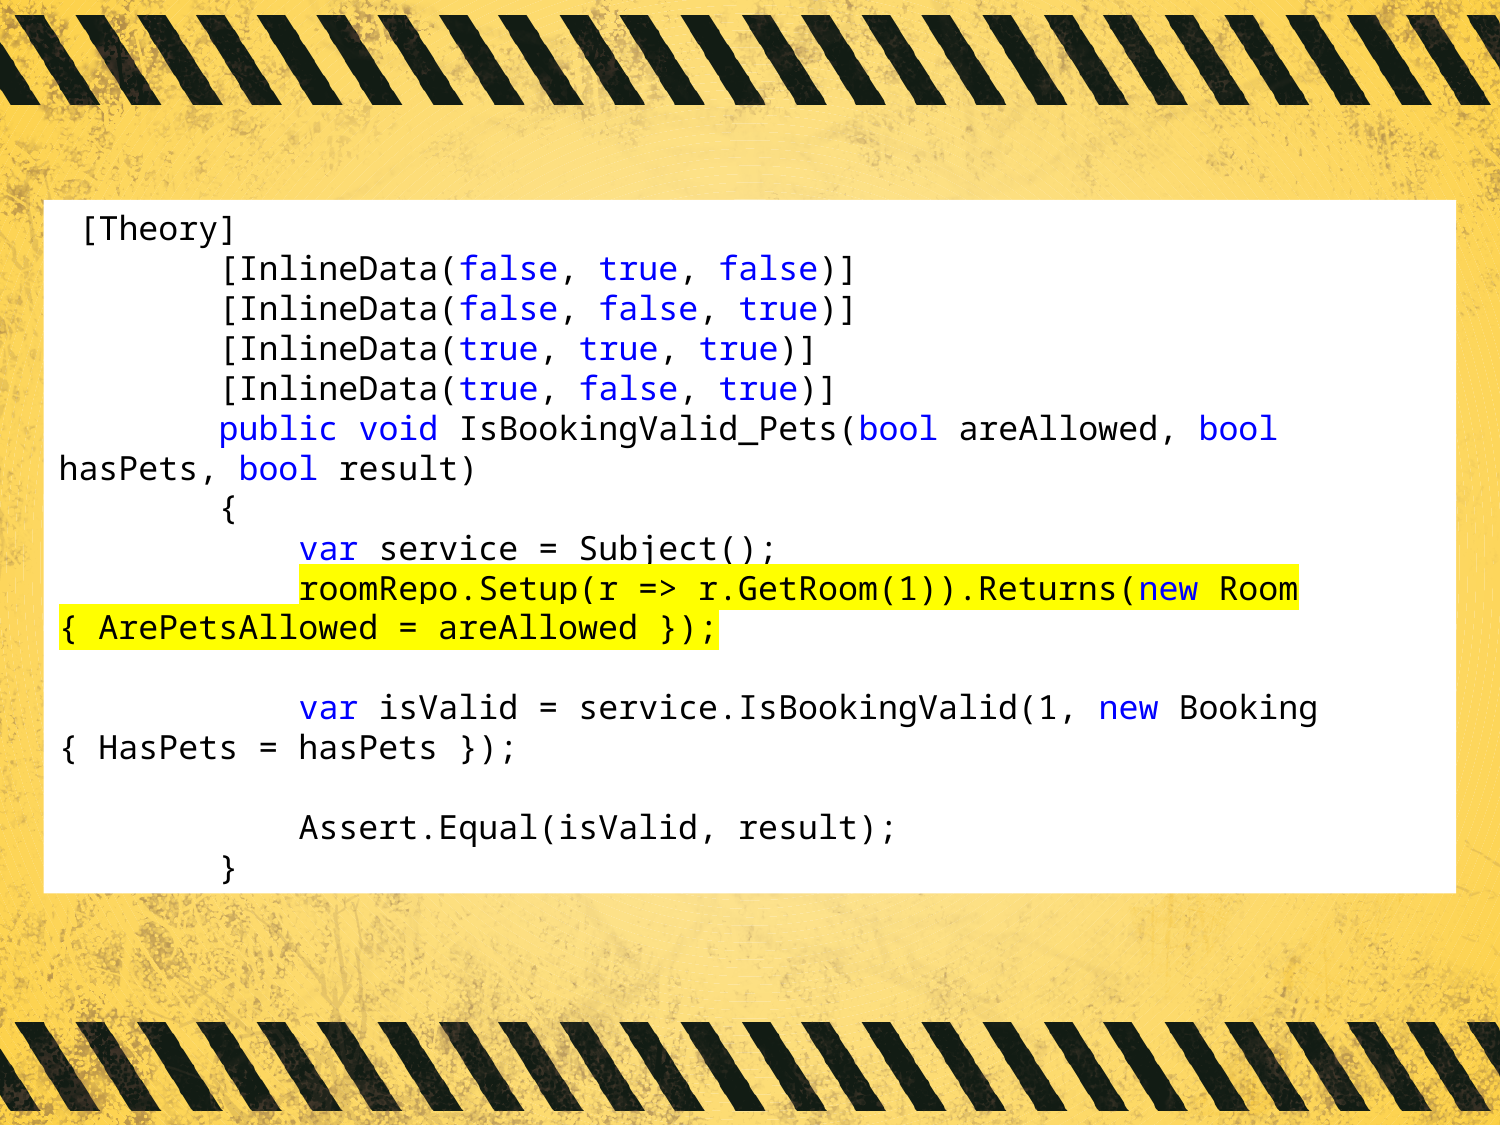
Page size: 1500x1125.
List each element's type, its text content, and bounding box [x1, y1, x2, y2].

text_box [Theory] [InlineData(false, true, false)] [InlineData(false, false, true)] [InlineData(true, true, true)] [InlineData(true, false, true)] public void IsBookingValid_Pets(bool areAllowed, bool hasPets, bool result) { var service = Subject(); roomRepo.Setup(r => r.GetRoom(1)).Returns(new Room { ArePetsAllowed = areAllowed }); var isValid = service.IsBookingValid(1, new Booking { HasPets = hasPets }); Assert.Equal(isValid, result); } [43, 199, 1457, 894]
picture [0, 0, 1500, 1125]
